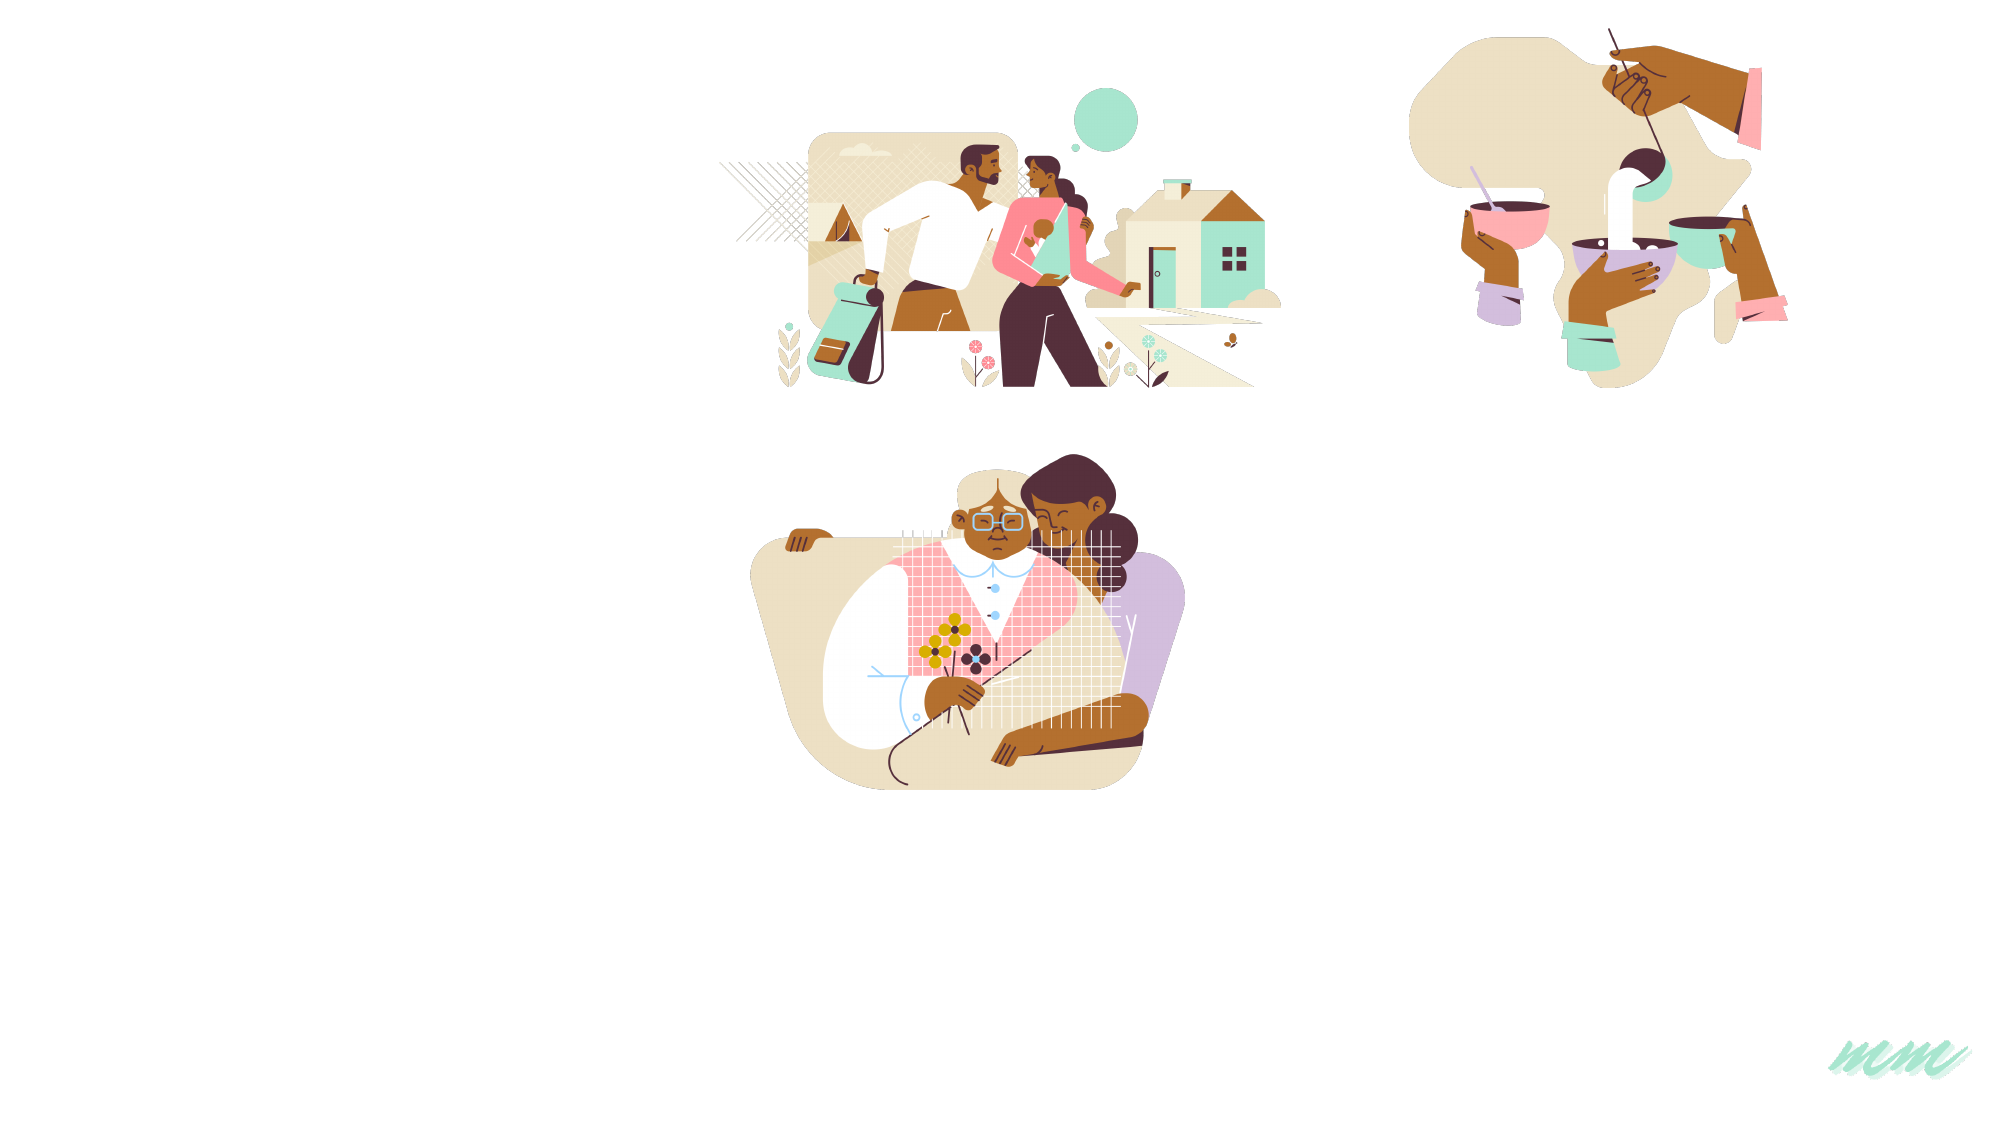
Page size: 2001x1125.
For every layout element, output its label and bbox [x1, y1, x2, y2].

picture [1409, 28, 1788, 388]
picture [1770, 954, 2000, 1125]
picture [750, 454, 1185, 790]
picture [719, 88, 1281, 388]
